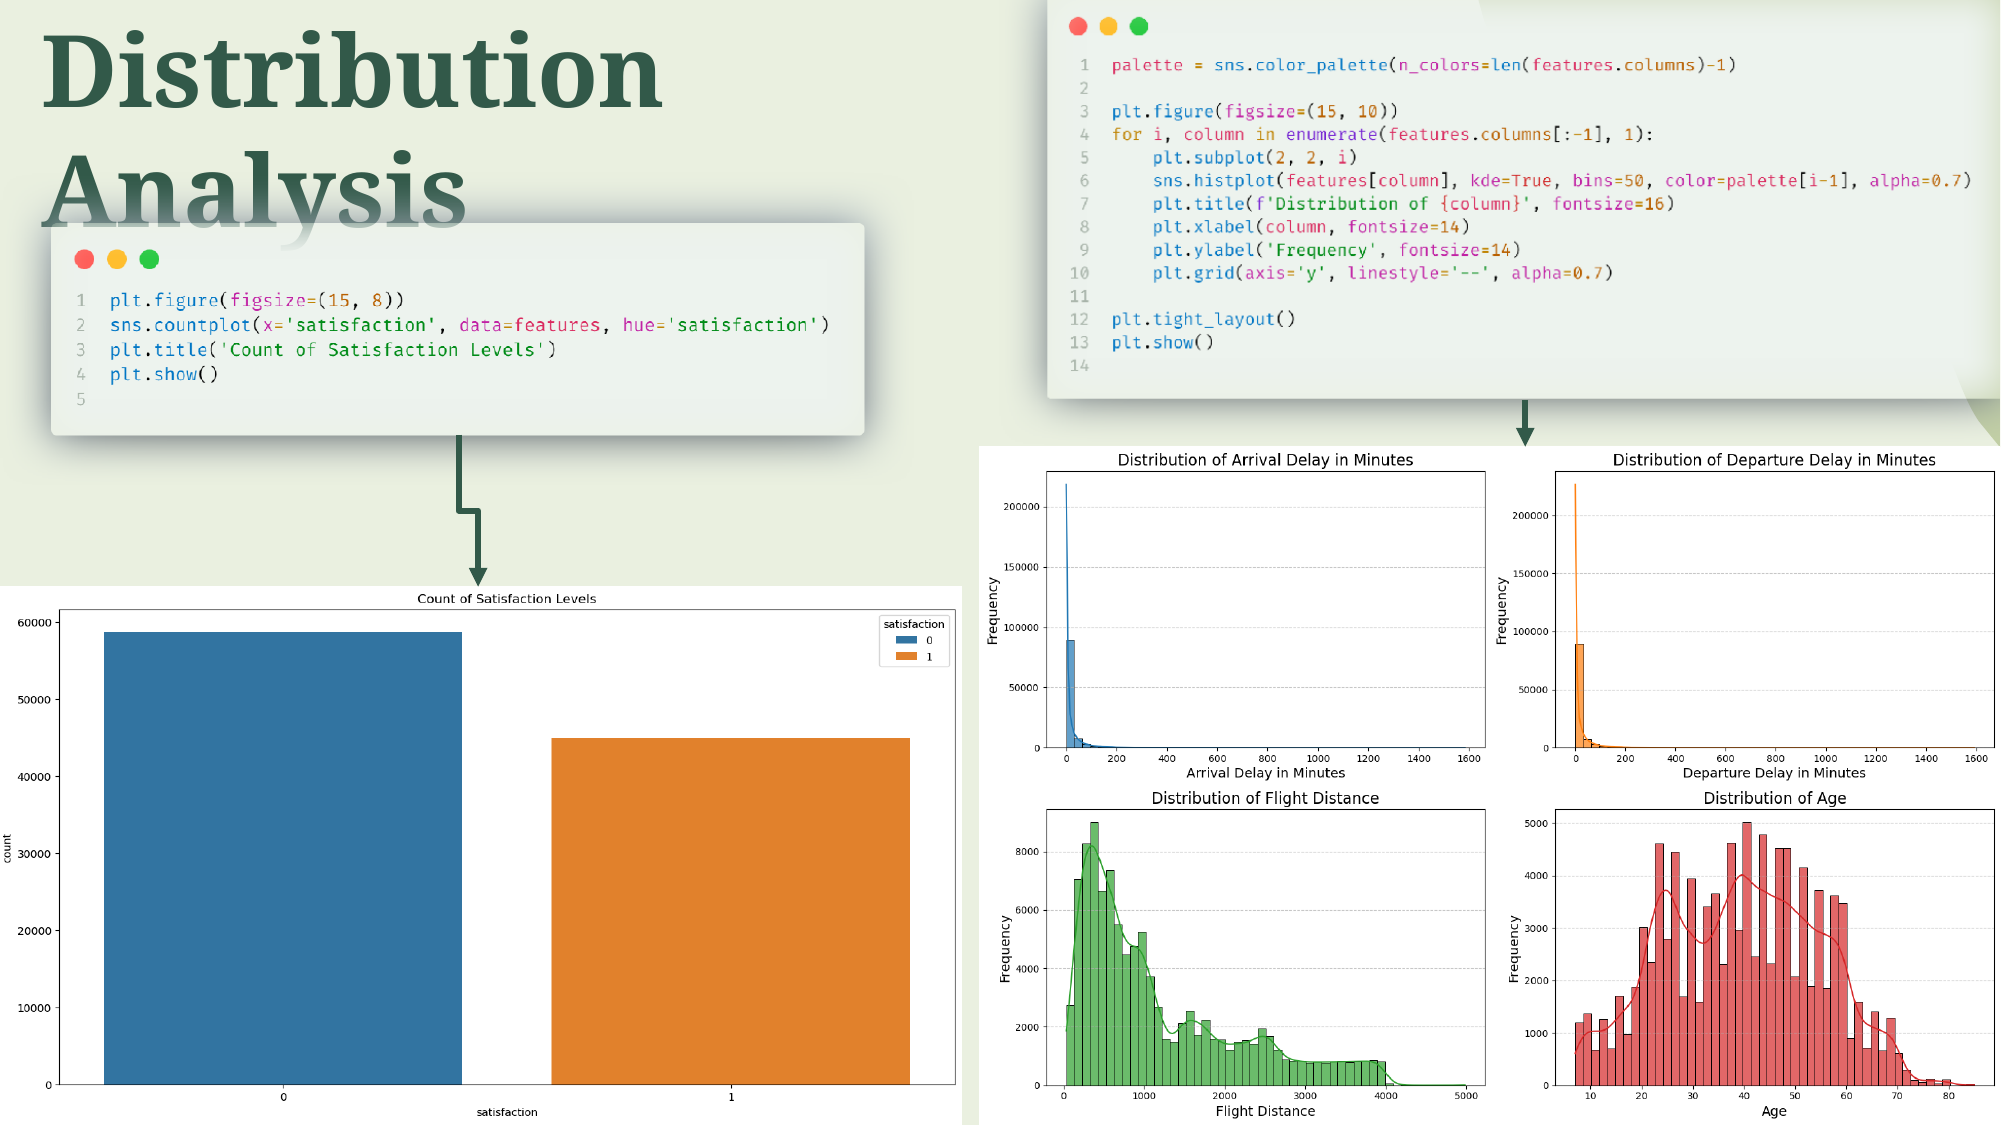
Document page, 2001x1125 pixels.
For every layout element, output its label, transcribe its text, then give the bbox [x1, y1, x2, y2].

picture [0, 172, 914, 486]
picture [0, 586, 963, 1125]
text_box Distribution Analysis [26, 0, 962, 255]
picture [979, 0, 2000, 1125]
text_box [392, 500, 545, 521]
